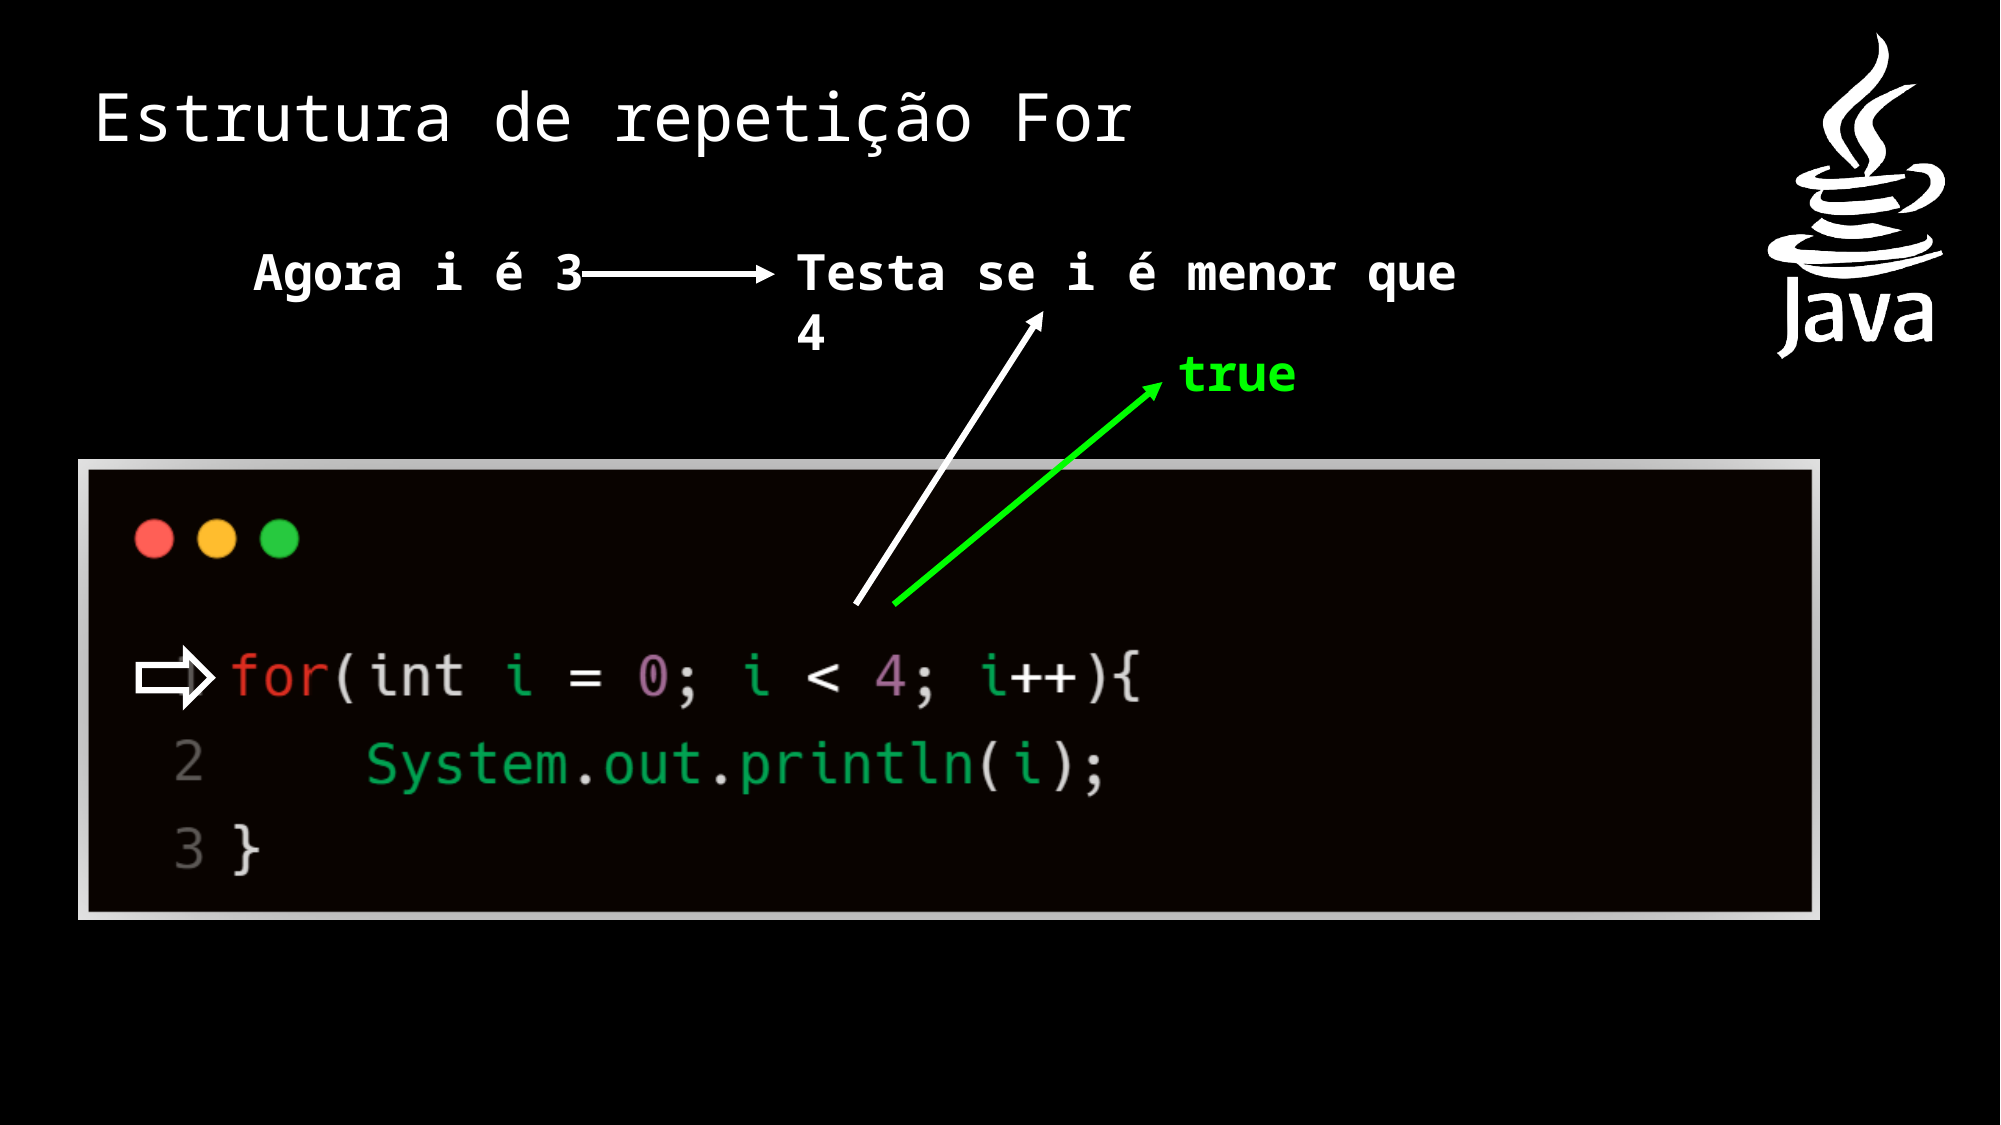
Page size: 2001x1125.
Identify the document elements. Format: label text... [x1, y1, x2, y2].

text_box Agora i é 3 [239, 232, 656, 308]
picture [78, 459, 1820, 920]
text_box true [1162, 334, 1391, 409]
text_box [893, 382, 1163, 605]
text_box Testa se i é menor que 4 [782, 232, 1500, 368]
title Estrutura de repetição For [78, 63, 1378, 176]
picture [1712, 18, 2000, 373]
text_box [855, 311, 1044, 605]
